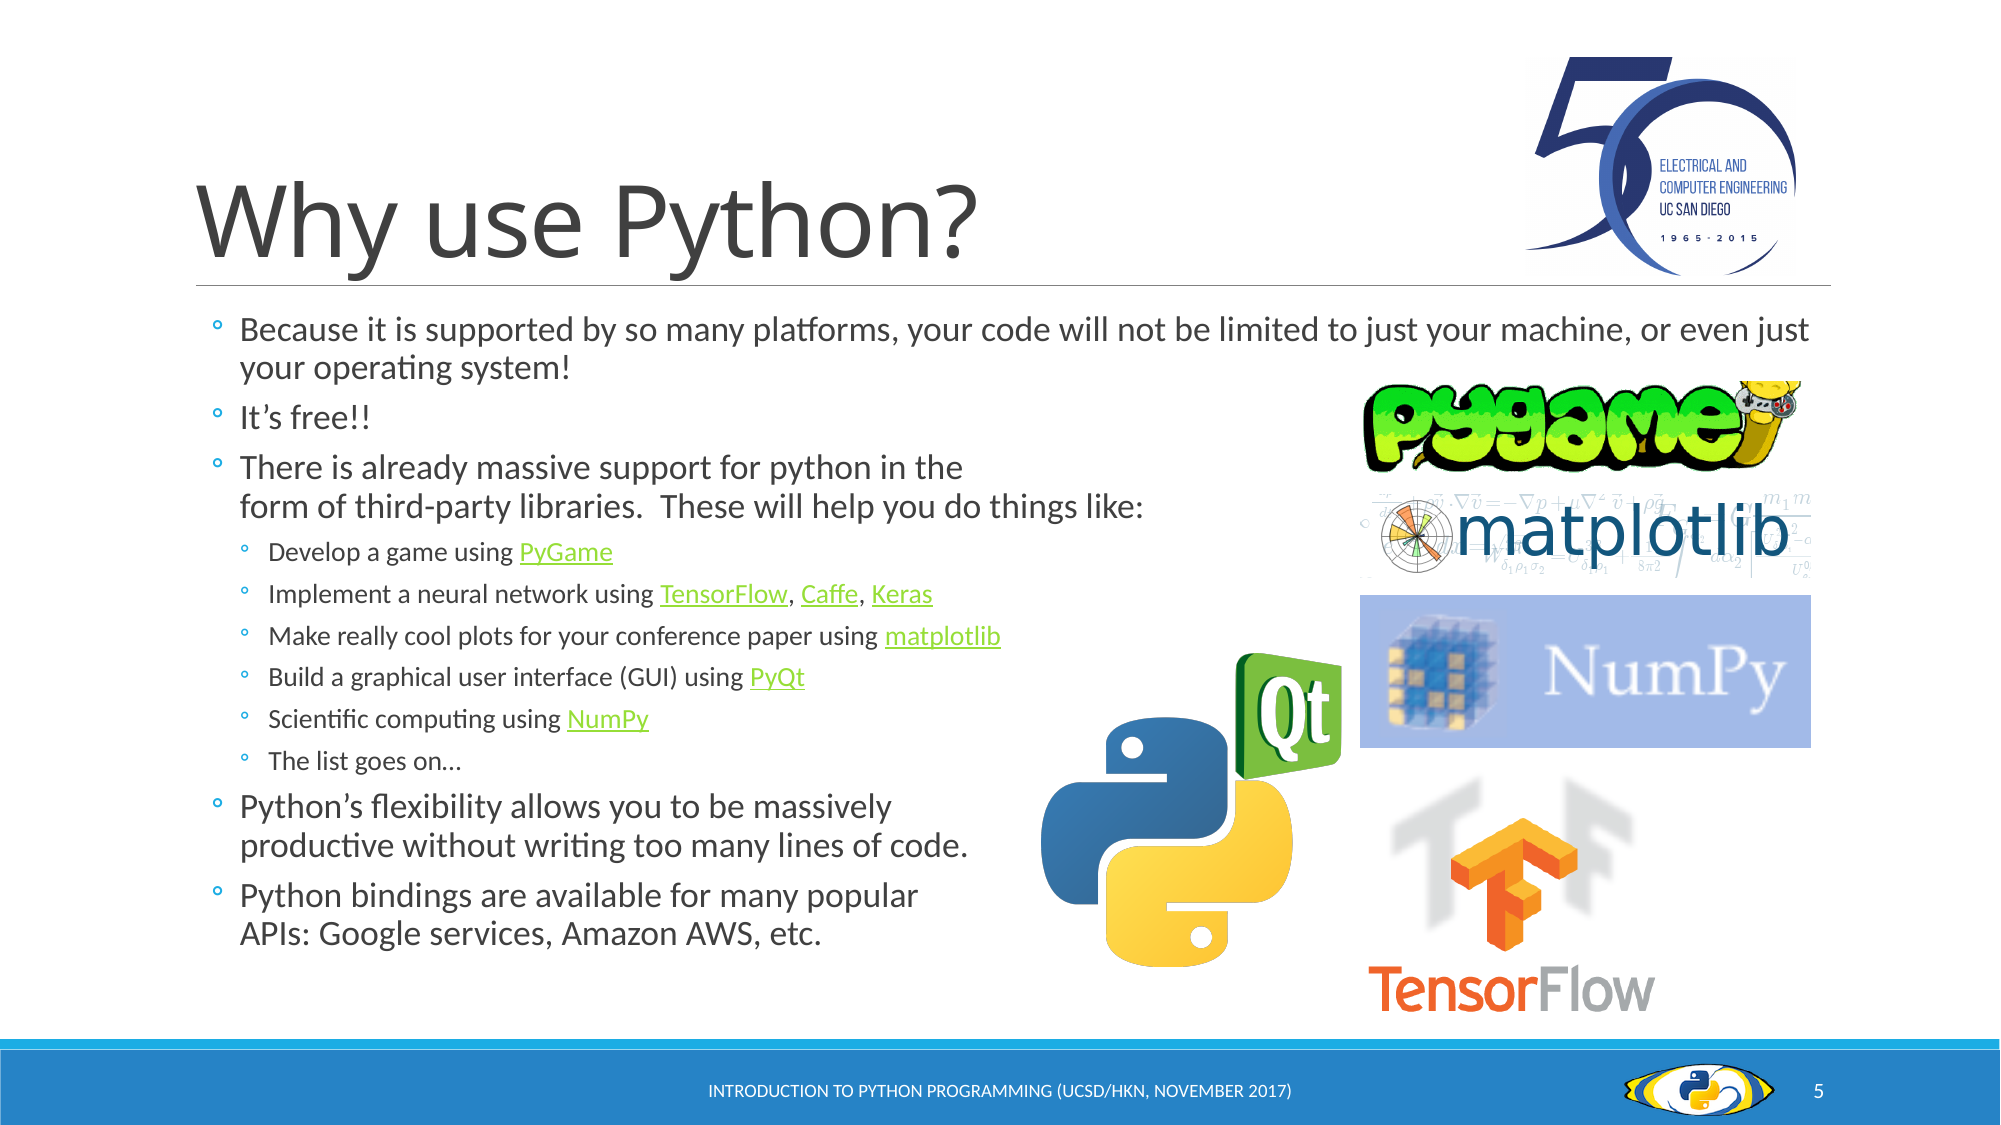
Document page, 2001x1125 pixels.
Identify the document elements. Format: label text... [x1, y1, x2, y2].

picture [1041, 653, 1343, 967]
picture [1360, 380, 1812, 478]
picture [1360, 494, 1812, 578]
slide_number 5 [1624, 1059, 1840, 1120]
footer Introduction to Python Programming (UCSD/HKN, November 2017) [604, 1059, 1396, 1120]
picture [1360, 594, 1812, 749]
picture [1360, 764, 1662, 1022]
list Because it is supported by so many platforms, your code will not be limited to just your machine, or even just your operating system! It’s free!! There is already massive support for python in the form of third-party libraries. These will help you do things like: Develop a game using PyGame Implement a neural network using TensorFlow, Caffe, Keras Make really cool plots for your conference paper using matplotlib Build a graphical user interface (GUI) using PyQt Scientific computing using NumPy The list goes on… Python’s flexibility allows you to be massively productive without writing too many lines of code. Python bindings are available for many popular APIs: Google services, Amazon AWS, etc. [180, 302, 1830, 963]
title Why use Python? [180, 47, 1830, 285]
